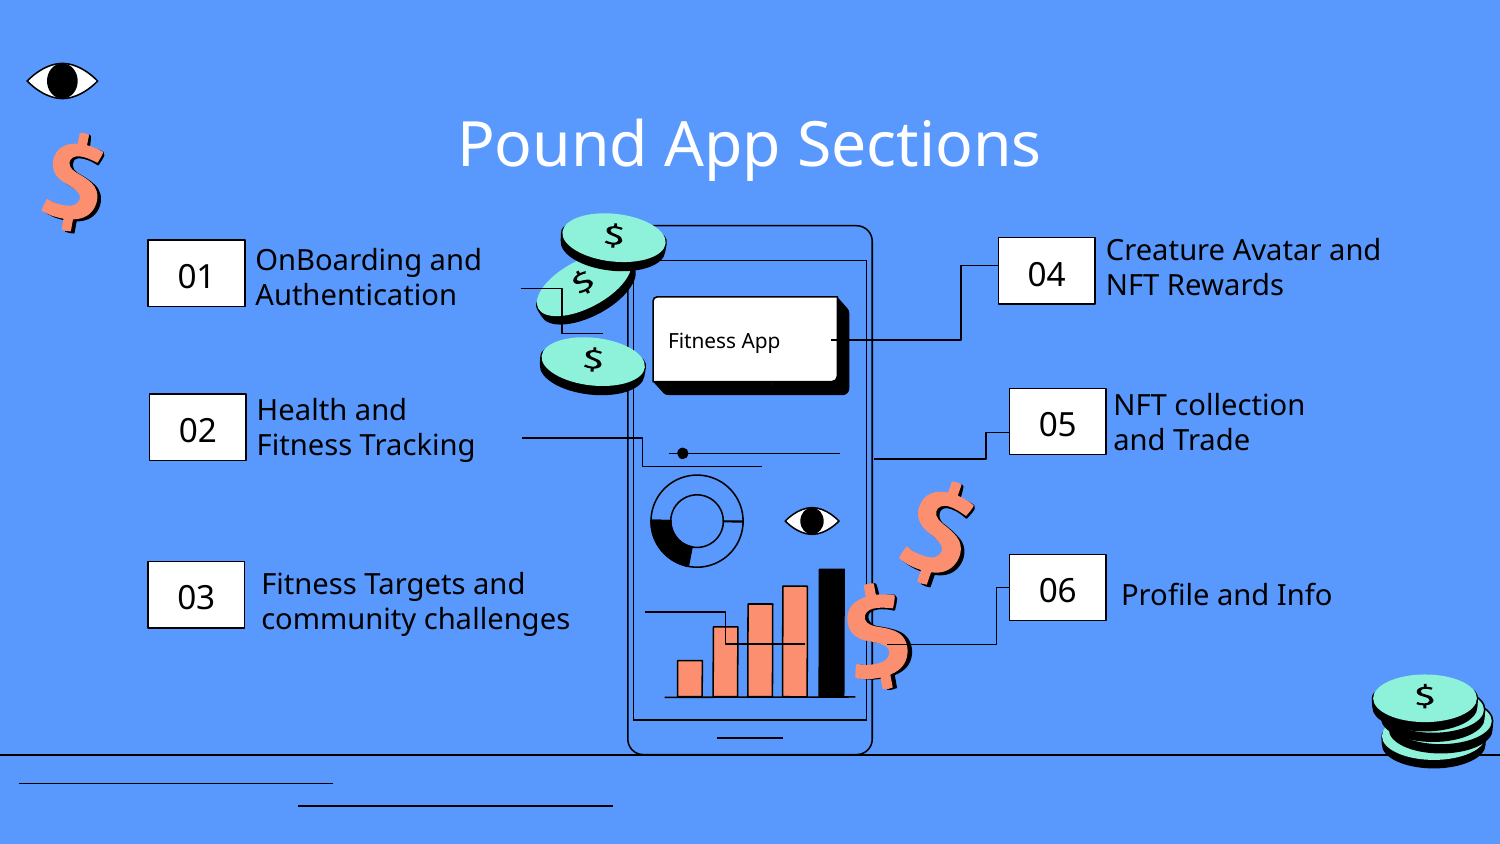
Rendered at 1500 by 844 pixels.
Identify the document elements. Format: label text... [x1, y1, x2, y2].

text_box 06 [1009, 554, 1106, 586]
text_box OnBoarding and Authentication [240, 249, 521, 327]
text_box 03 [147, 561, 245, 628]
text_box 02 [149, 394, 247, 461]
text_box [831, 265, 1091, 341]
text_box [898, 481, 976, 585]
text_box 01 [148, 240, 245, 307]
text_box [838, 585, 915, 692]
title Pound App Sections [118, 88, 1382, 183]
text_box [539, 337, 647, 395]
text_box Fitness Targets and community challenges [246, 573, 622, 651]
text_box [520, 288, 603, 334]
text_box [873, 432, 1099, 460]
text_box Creature Avatar and NFT Rewards [1090, 215, 1427, 317]
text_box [532, 259, 641, 316]
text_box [886, 587, 1107, 645]
text_box Profile and Info [1105, 549, 1387, 626]
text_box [627, 225, 873, 755]
text_box NFT collection and Trade [1098, 394, 1379, 471]
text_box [645, 611, 806, 645]
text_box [559, 213, 668, 271]
text_box 04 [998, 237, 1096, 270]
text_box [521, 437, 763, 467]
text_box Health and Fitness Tracking [241, 399, 523, 477]
text_box 05 [1009, 388, 1106, 455]
